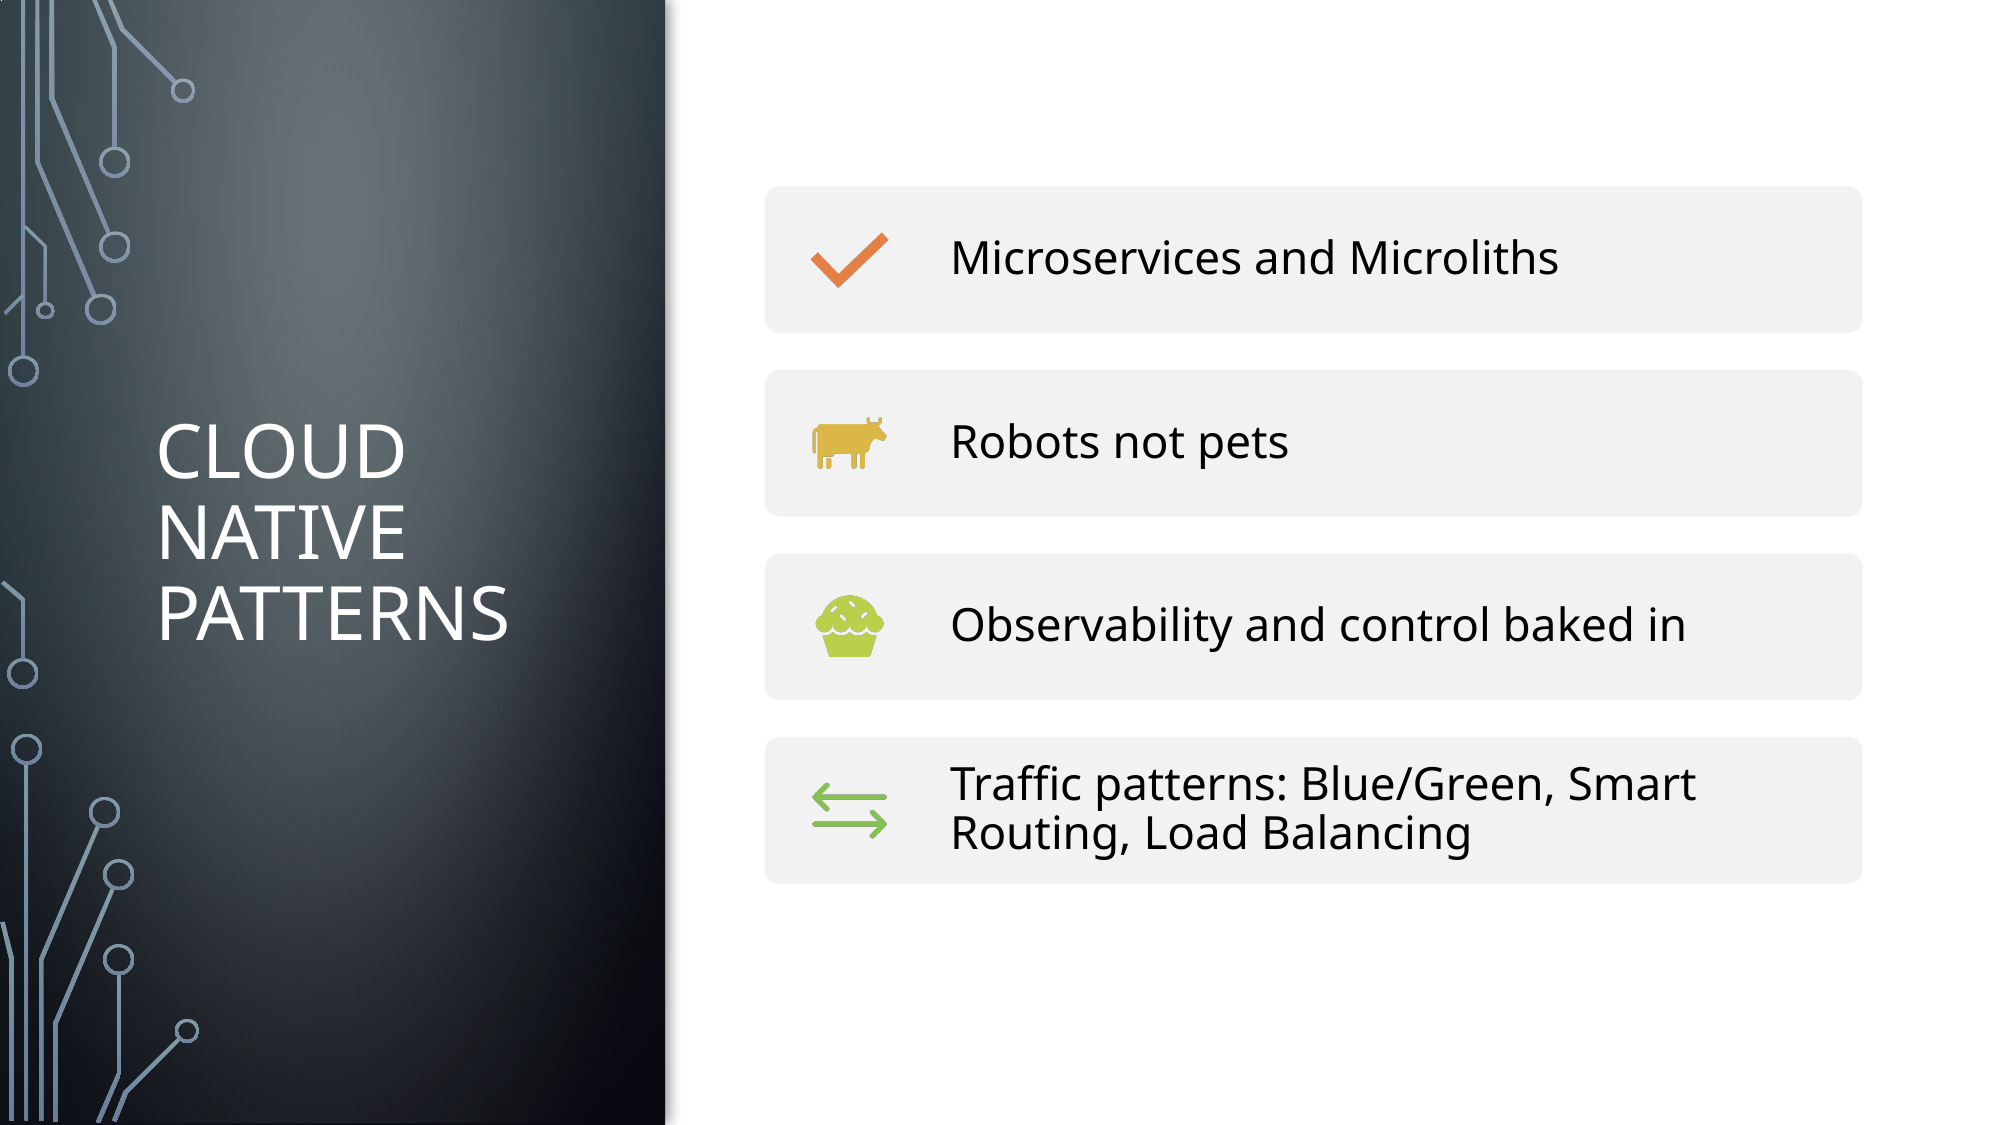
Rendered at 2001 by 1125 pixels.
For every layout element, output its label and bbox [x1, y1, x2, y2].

text_box [678, 0, 2000, 1125]
picture [0, 0, 667, 1125]
list [764, 185, 1863, 885]
